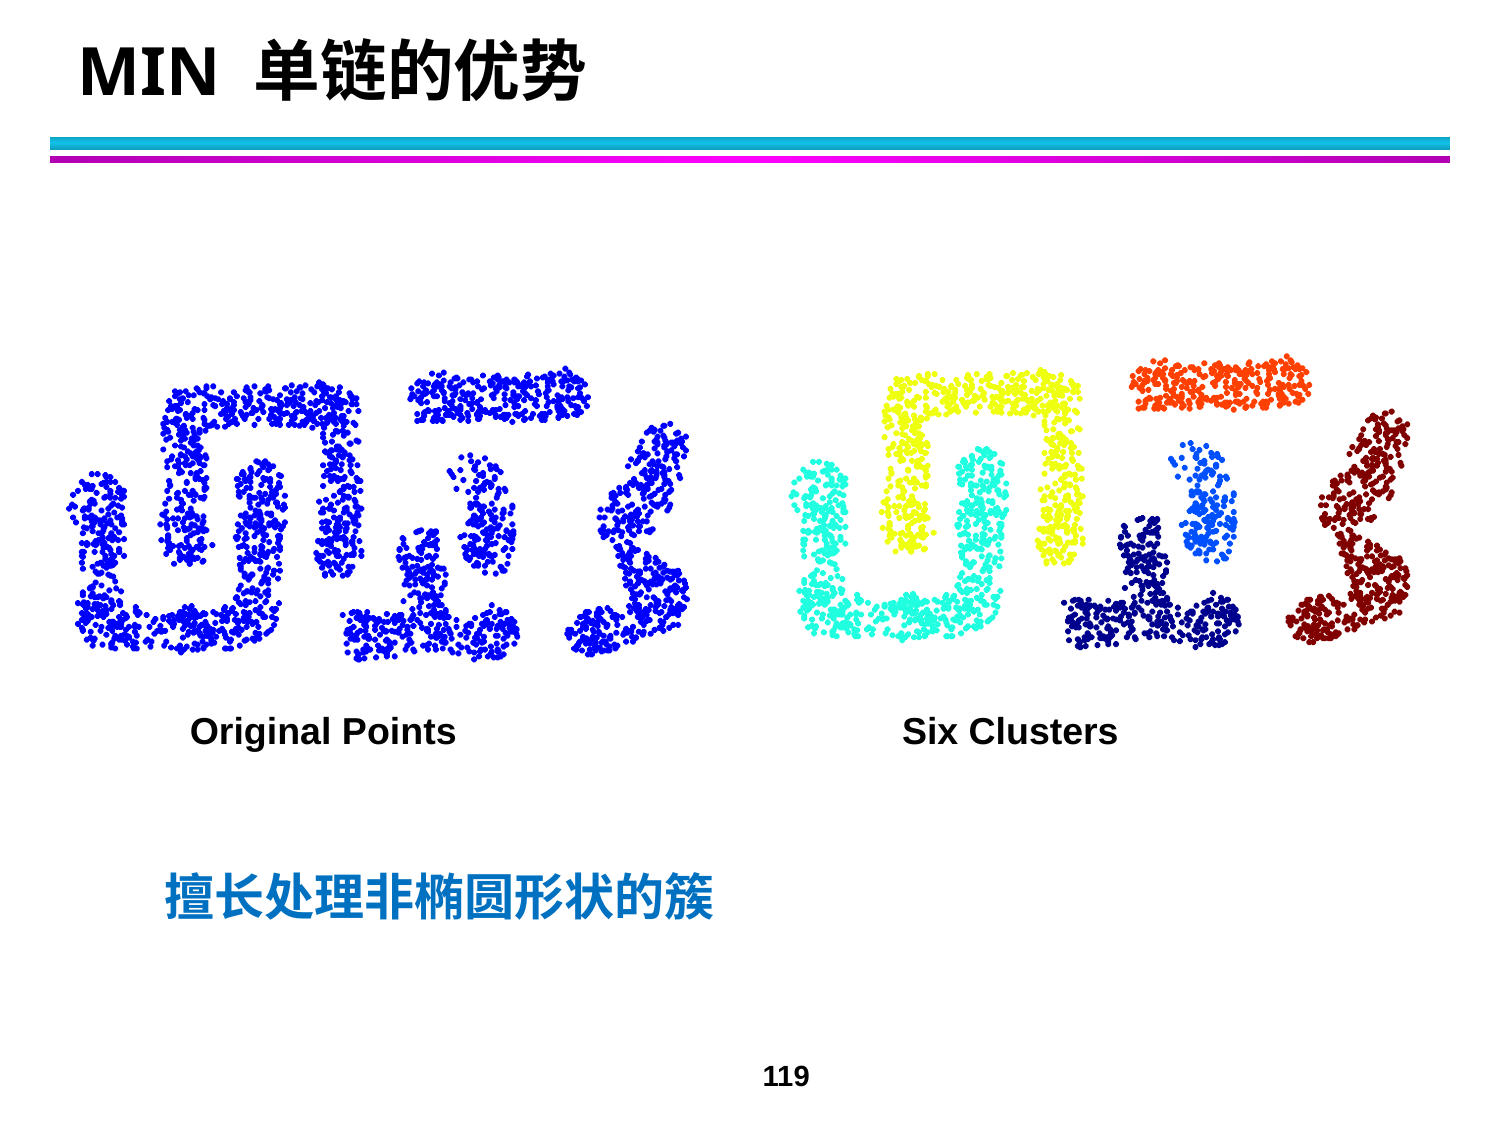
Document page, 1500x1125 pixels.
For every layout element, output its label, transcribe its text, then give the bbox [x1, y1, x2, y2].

picture [0, 212, 1485, 826]
text_box 擅长处理非椭圆形状的簇 [149, 858, 1188, 934]
title MIN 单链的优势 [62, 24, 1421, 116]
